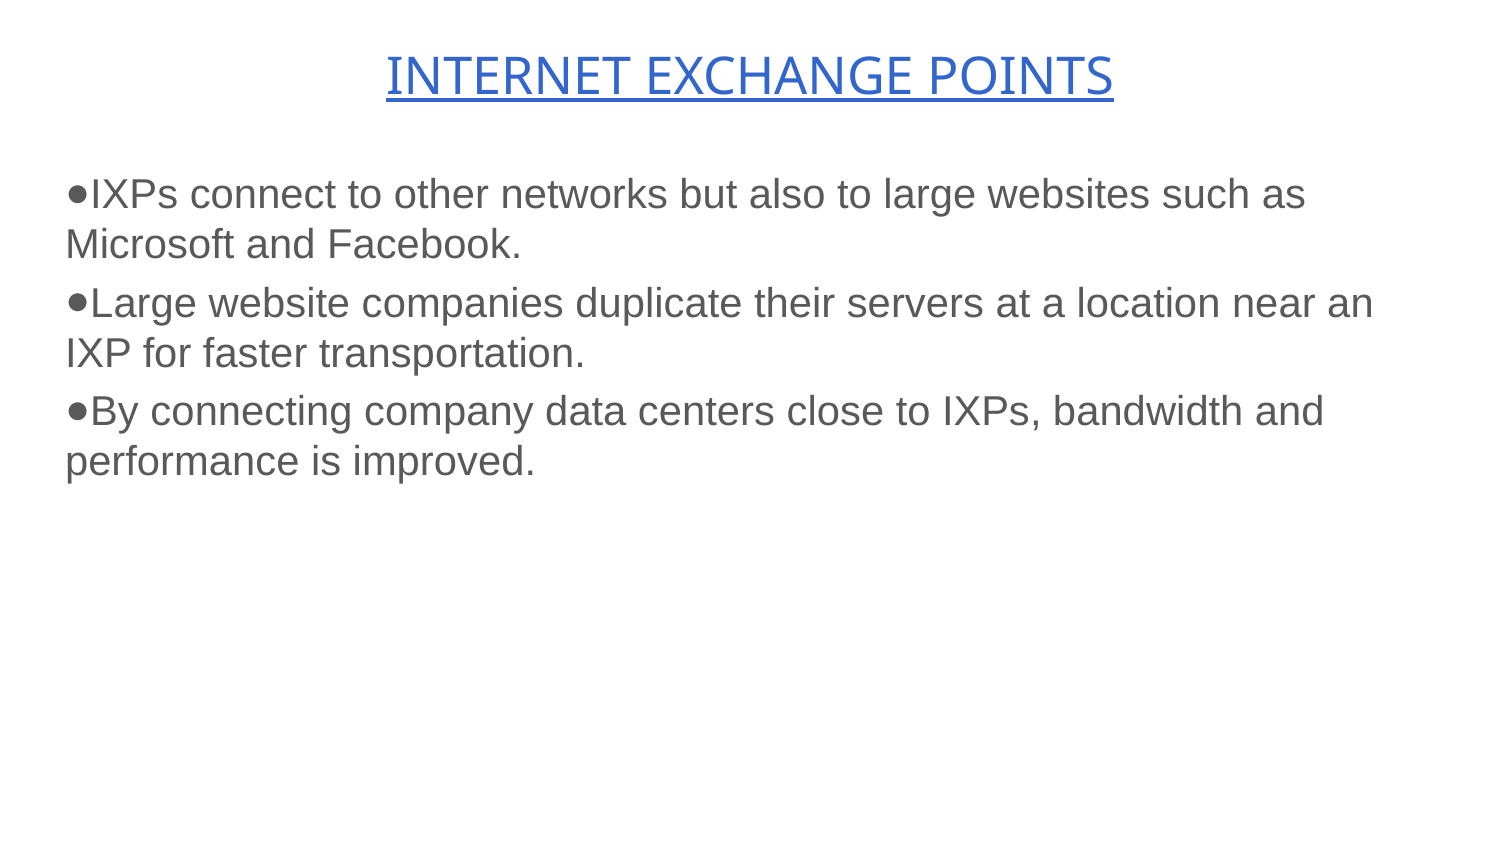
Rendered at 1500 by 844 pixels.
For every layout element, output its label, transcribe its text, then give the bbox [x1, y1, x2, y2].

title INTERNET EXCHANGE POINTS [0, 37, 1500, 110]
subtitle IXPs connect to other networks but also to large websites such as Microsoft and Facebook. Large website companies duplicate their servers at a location near an IXP for faster transportation. By connecting company data centers close to IXPs, bandwidth and performance is improved. [50, 159, 1425, 797]
